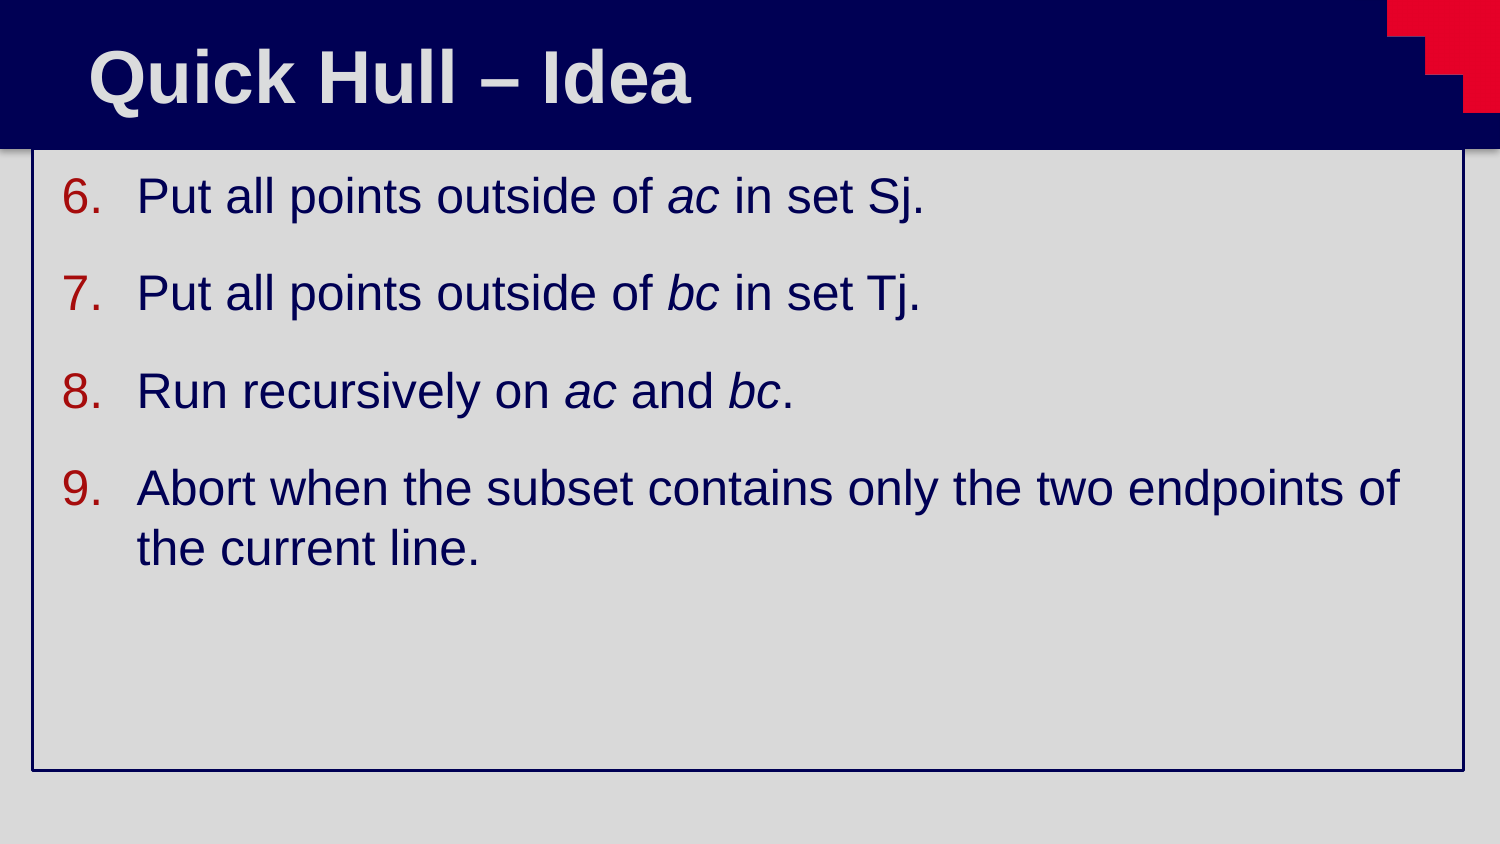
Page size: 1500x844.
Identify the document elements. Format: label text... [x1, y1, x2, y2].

picture [1387, 0, 1500, 113]
list Put all points outside of ac in set Sj. Put all points outside of bc in set Tj. Run recursively on ac and bc. Abort when the subset contains only the two endpoints of the current line. [31, 146, 1465, 772]
title Quick Hull – Idea [0, 0, 1356, 150]
